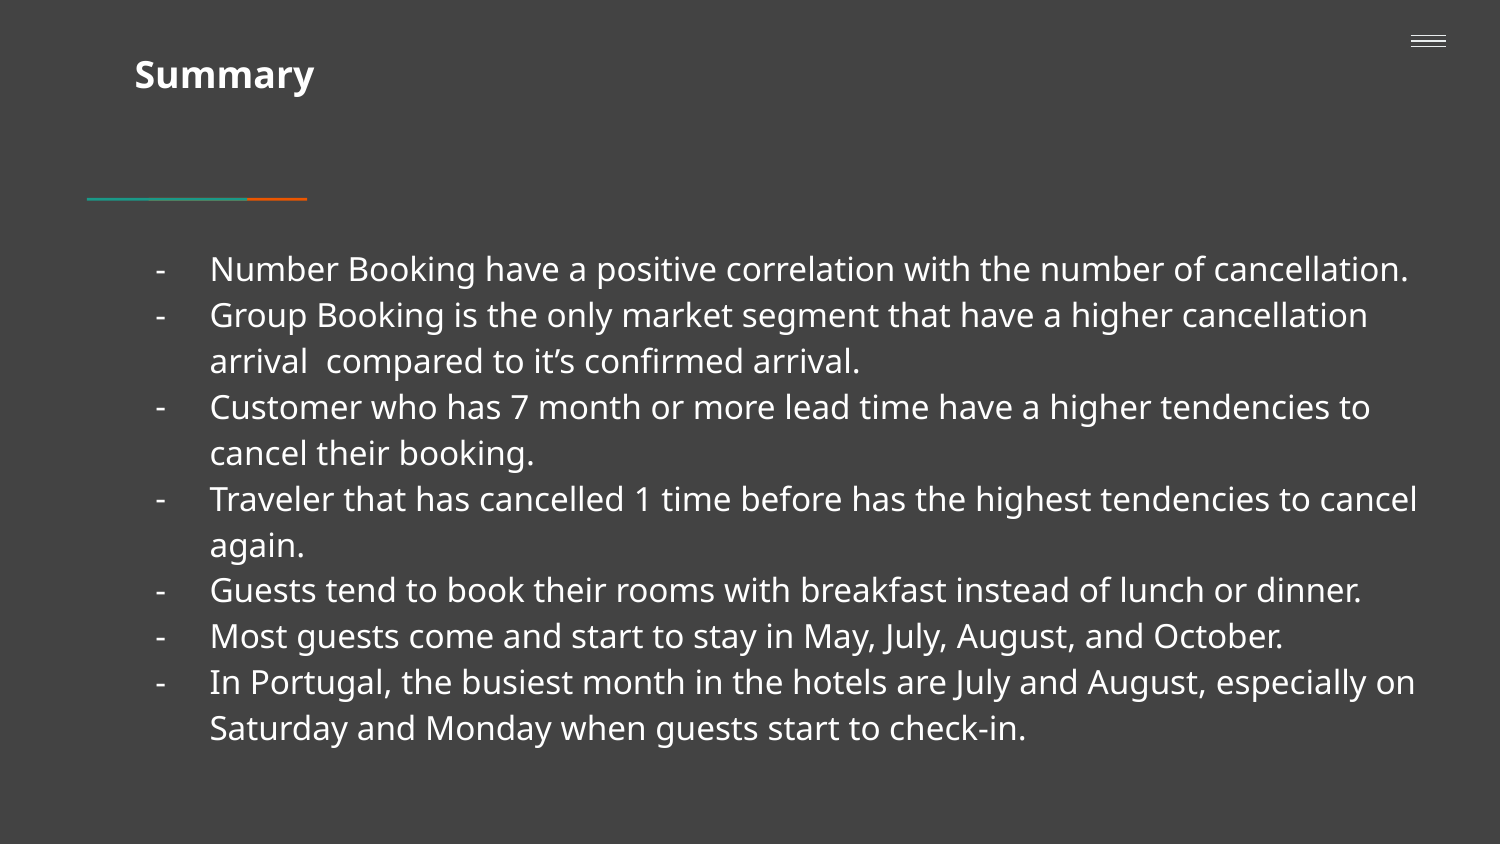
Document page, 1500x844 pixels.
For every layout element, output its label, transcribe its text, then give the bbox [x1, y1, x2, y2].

title Summary [119, 36, 1270, 158]
list Number Booking have a positive correlation with the number of cancellation. Group Booking is the only market segment that have a higher cancellation arrival compared to it’s confirmed arrival. Customer who has 7 month or more lead time have a higher tendencies to cancel their booking. Traveler that has cancelled 1 time before has the highest tendencies to cancel again. Guests tend to book their rooms with breakfast instead of lunch or dinner. Most guests come and start to stay in May, July, August, and October. In Portugal, the busiest month in the hotels are July and August, especially on Saturday and Monday when guests start to check-in. [119, 227, 1452, 824]
